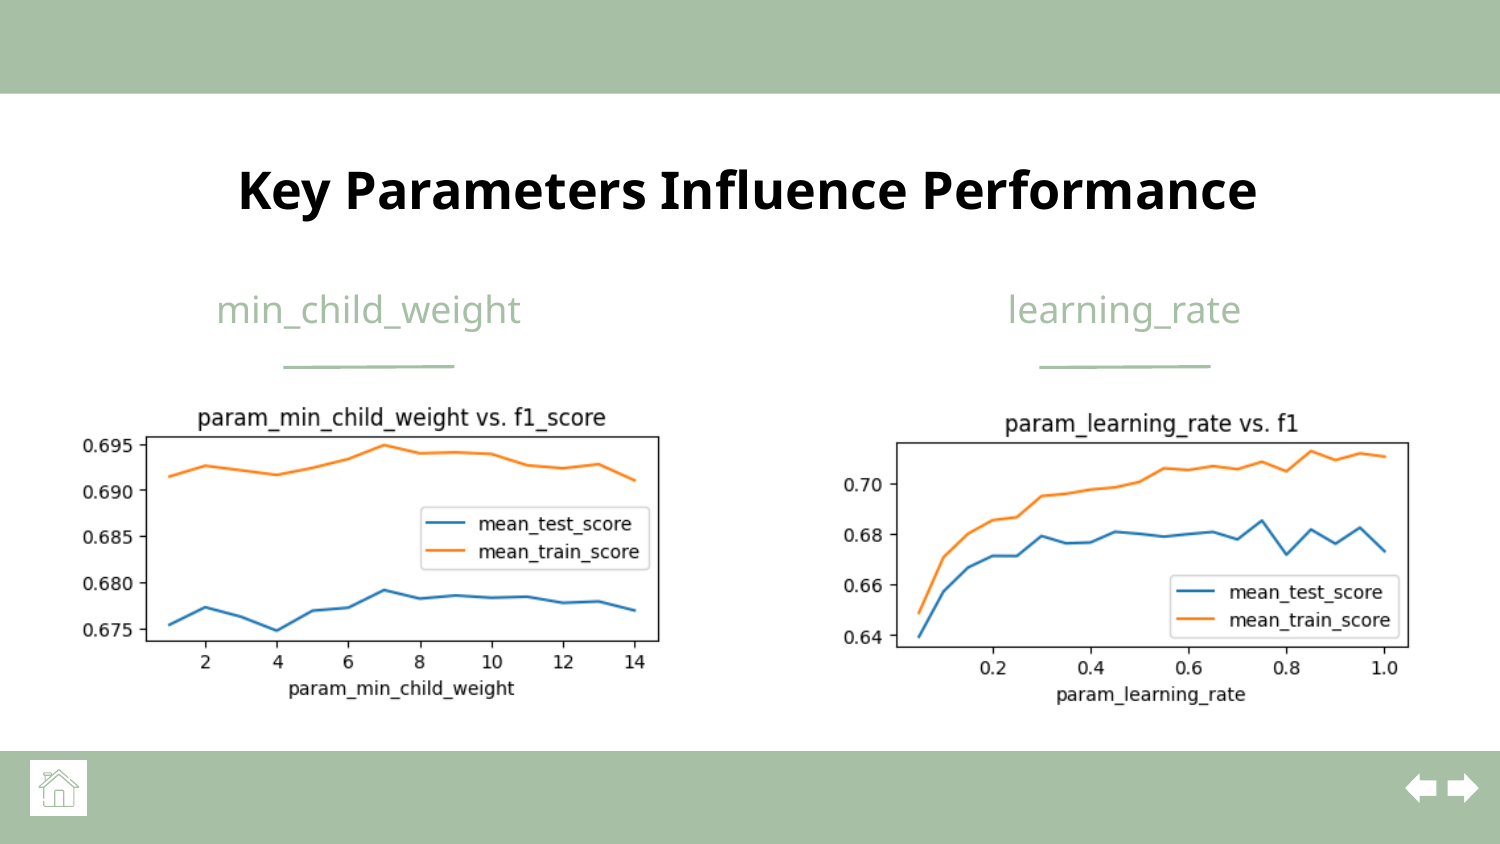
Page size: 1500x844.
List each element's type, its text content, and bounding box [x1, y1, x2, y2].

text_box [1446, 770, 1481, 806]
text_box [38, 769, 80, 807]
text_box [1403, 771, 1438, 806]
text_box [29, 758, 88, 818]
picture [829, 400, 1421, 717]
title Key Parameters Influence Performance [79, 142, 1417, 233]
picture [67, 394, 670, 711]
subtitle learning_rate [935, 261, 1315, 347]
subtitle min_child_weight [179, 261, 559, 347]
